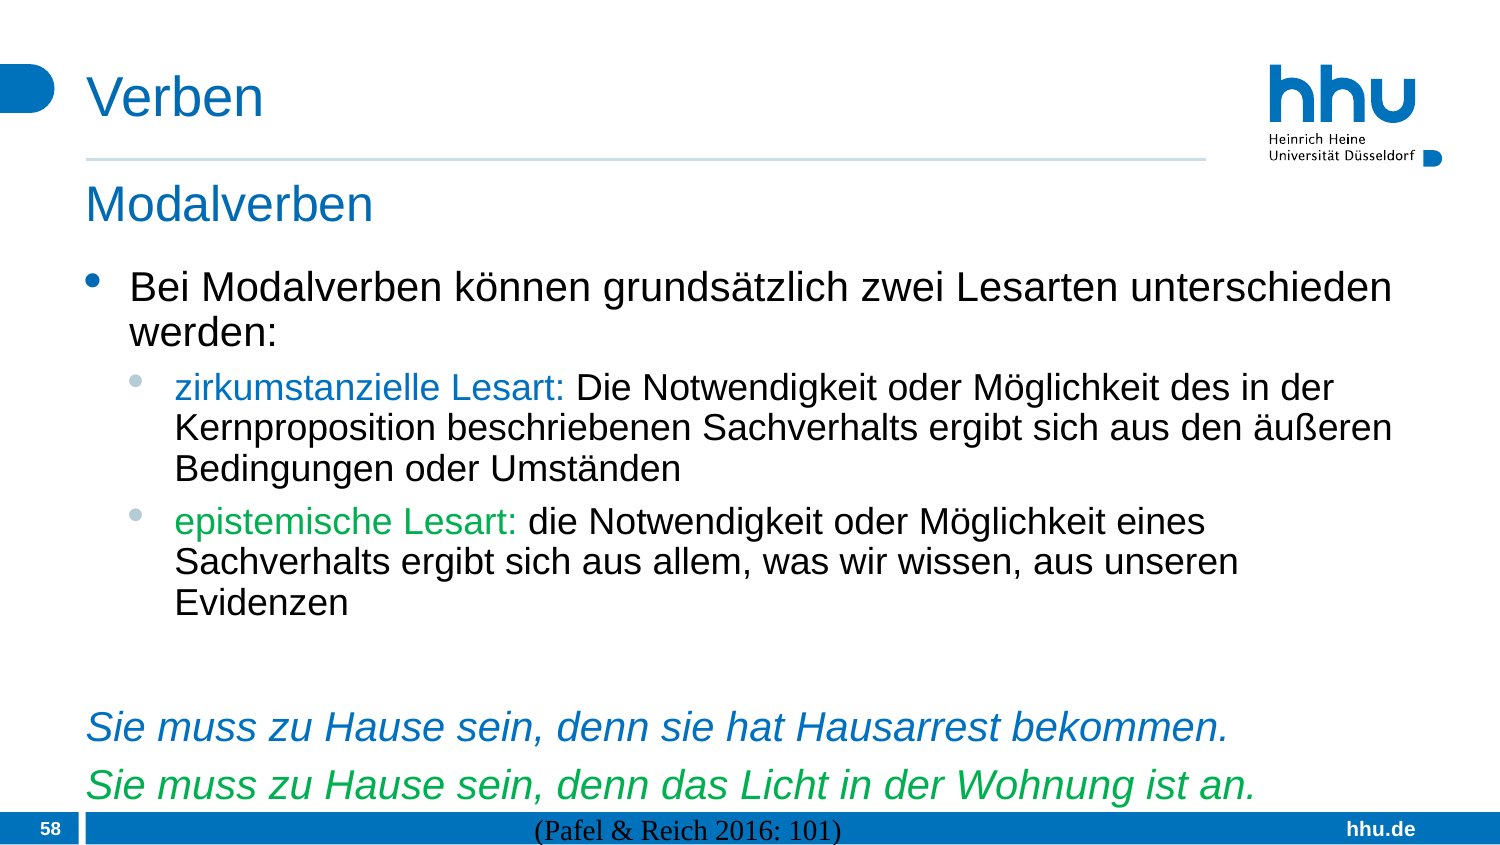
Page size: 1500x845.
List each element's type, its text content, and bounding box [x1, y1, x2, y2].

title Verben [86, 54, 1207, 129]
slide_number 58 [5, 816, 62, 841]
list Bei Modalverben können grundsätzlich zwei Lesarten unterschieden werden: zirkumstanzielle Lesart: Die Notwendigkeit oder Möglichkeit des in der Kernproposition beschriebenen Sachverhalts ergibt sich aus den äußeren Bedingungen oder Umständen epistemische Lesart: die Notwendigkeit oder Möglichkeit eines Sachverhalts ergibt sich aus allem, was wir wissen, aus unseren Evidenzen Sie muss zu Hause sein, denn sie hat Hausarrest bekommen. Sie muss zu Hause sein, denn das Licht in der Wohnung ist an. [85, 253, 1415, 797]
footer (Pafel & Reich 2016: 101) [103, 816, 1273, 841]
list Modalverben [85, 178, 1415, 232]
